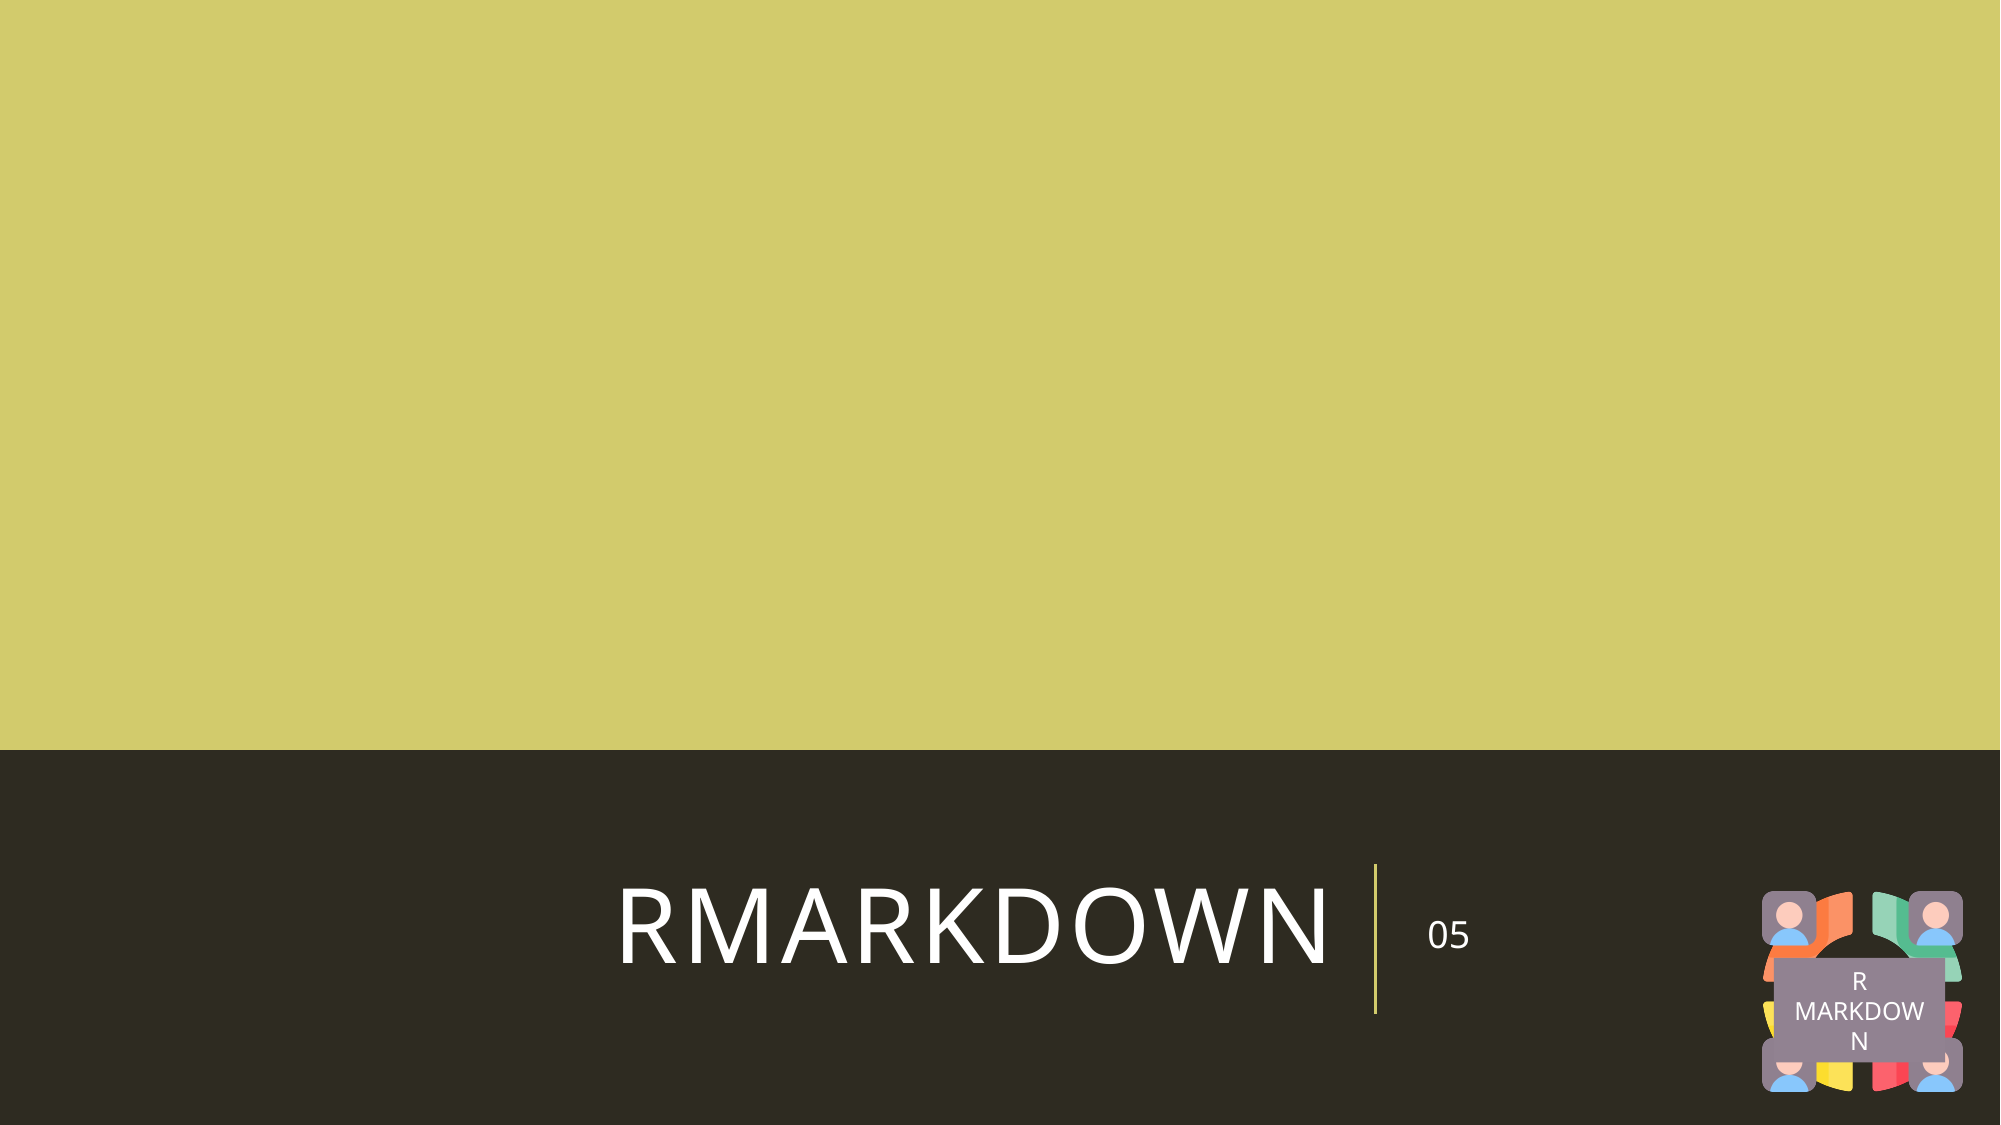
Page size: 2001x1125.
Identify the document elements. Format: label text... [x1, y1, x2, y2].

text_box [1762, 890, 1963, 1092]
list 05 [1412, 813, 1938, 1054]
title RMArkdown [75, 813, 1350, 1054]
